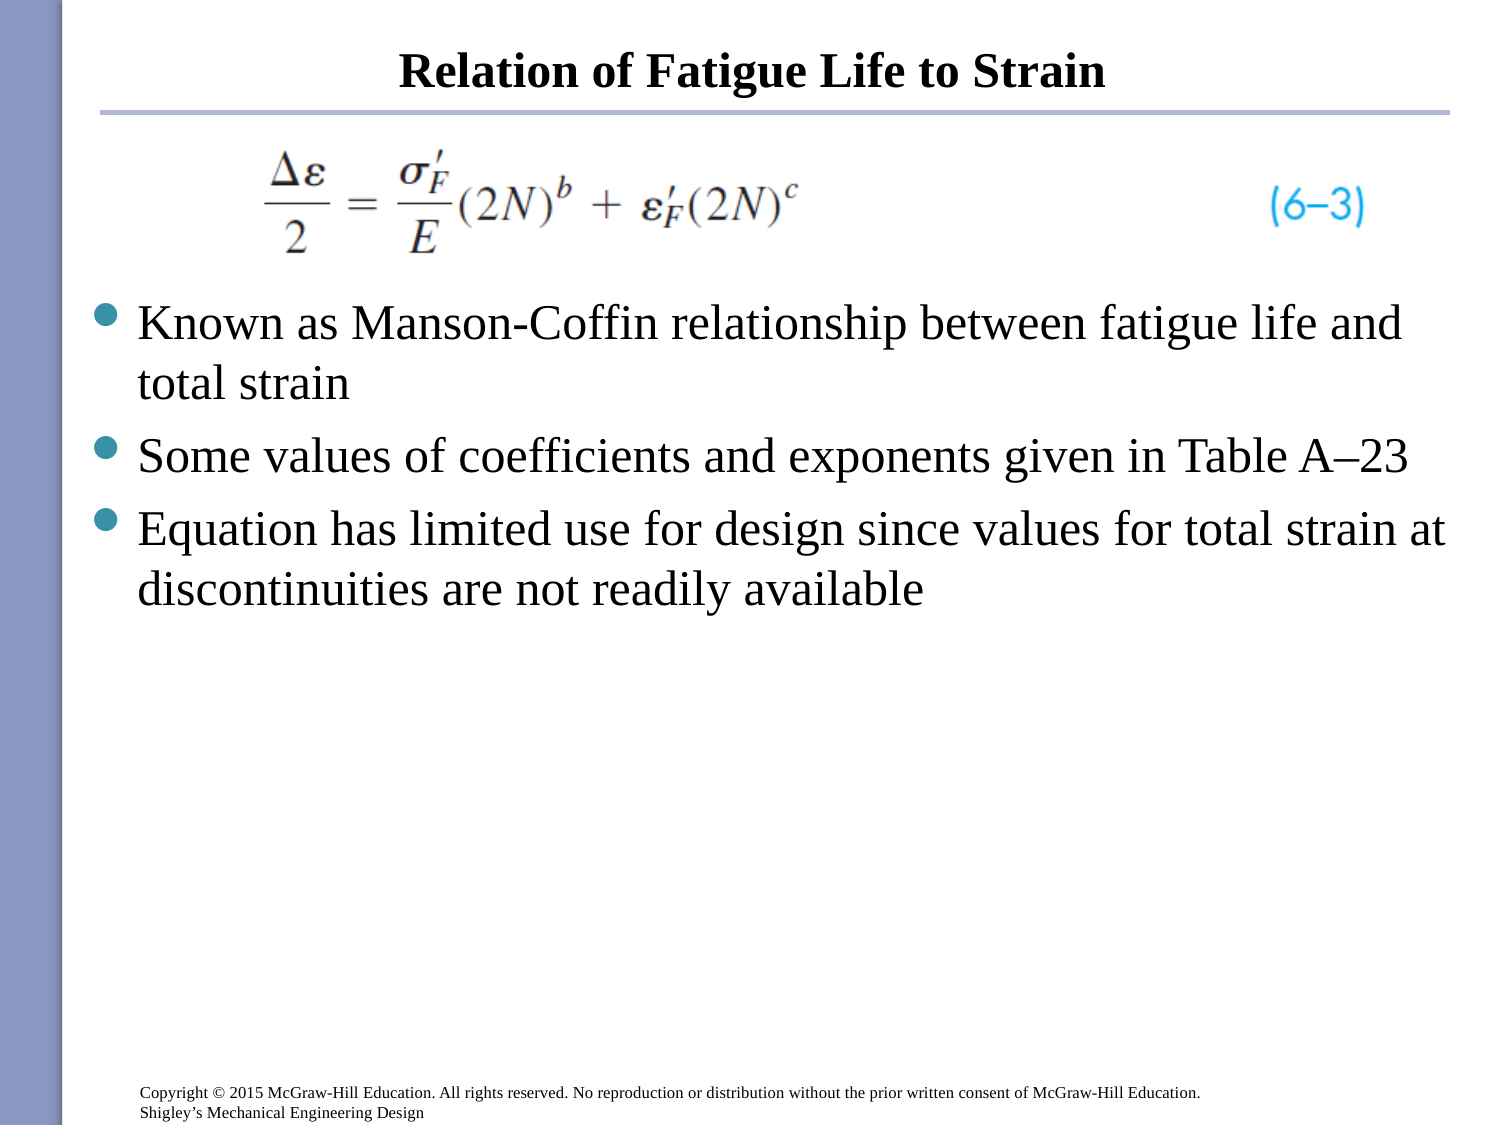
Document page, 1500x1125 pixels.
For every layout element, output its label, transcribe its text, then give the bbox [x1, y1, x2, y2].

list Known as Manson-Coffin relationship between fatigue life and total strain Some values of coefficients and exponents given in Table A–23 Equation has limited use for design since values for total strain at discontinuities are not readily available [62, 137, 1463, 1063]
picture [249, 137, 1374, 262]
title Relation of Fatigue Life to Strain [137, 30, 1368, 106]
